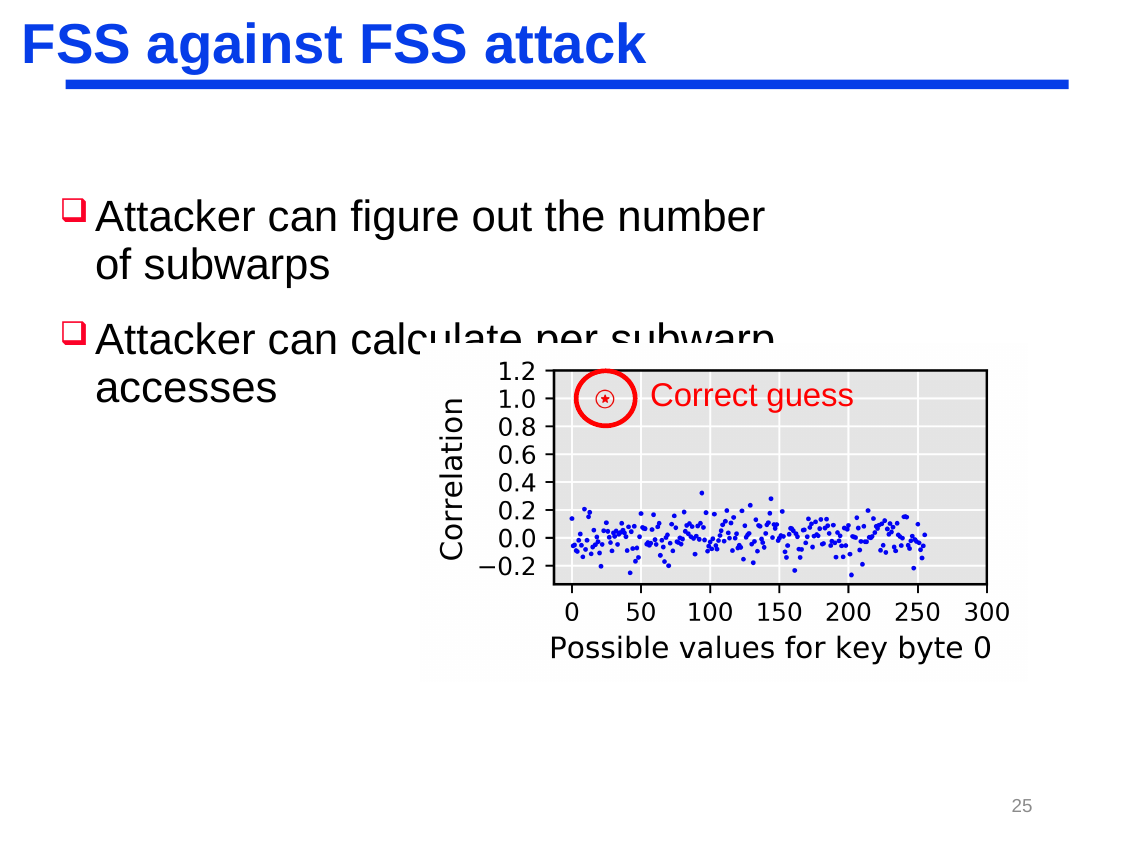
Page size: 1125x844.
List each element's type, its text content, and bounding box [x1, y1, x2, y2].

list Attacker can figure out the number of subwarps Attacker can calculate per subwarp accesses [48, 189, 803, 477]
picture [420, 342, 1028, 682]
title FSS against FSS attack [10, 11, 1111, 135]
slide_number 25 [794, 782, 1048, 827]
